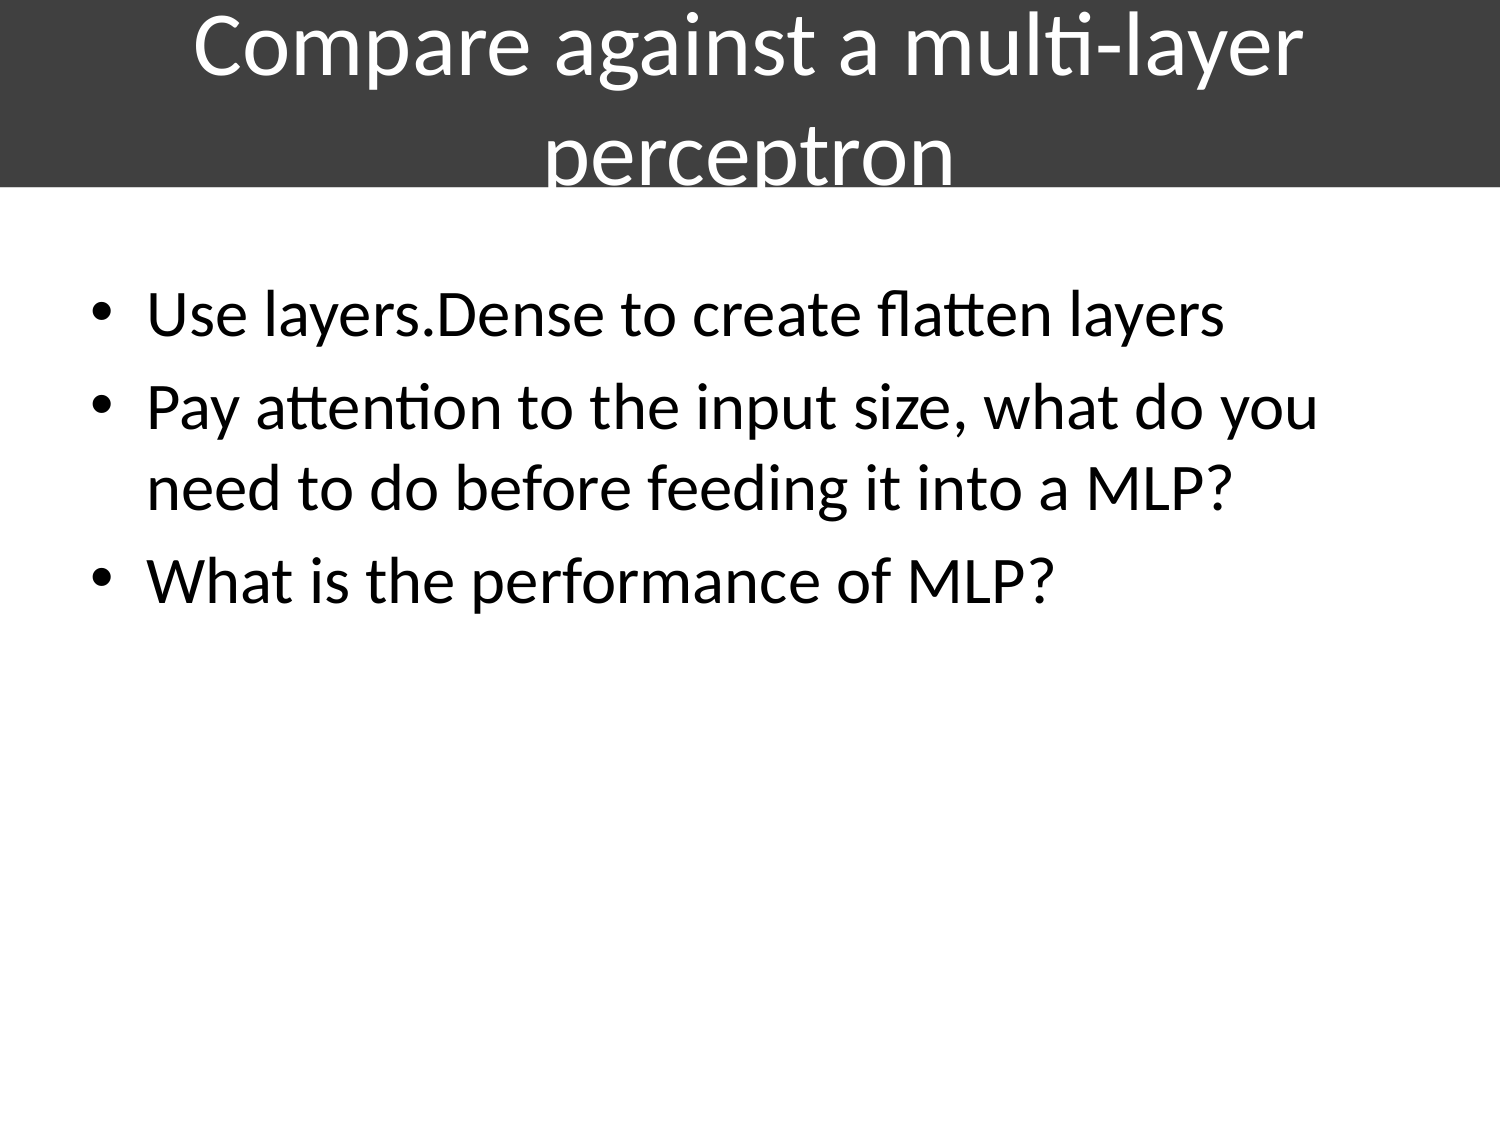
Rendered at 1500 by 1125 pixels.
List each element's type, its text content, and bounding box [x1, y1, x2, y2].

list Use layers.Dense to create flatten layers Pay attention to the input size, what do you need to do before feeding it into a MLP? What is the performance of MLP? [75, 262, 1425, 1005]
title Compare against a multi-layer perceptron [0, 0, 1500, 188]
